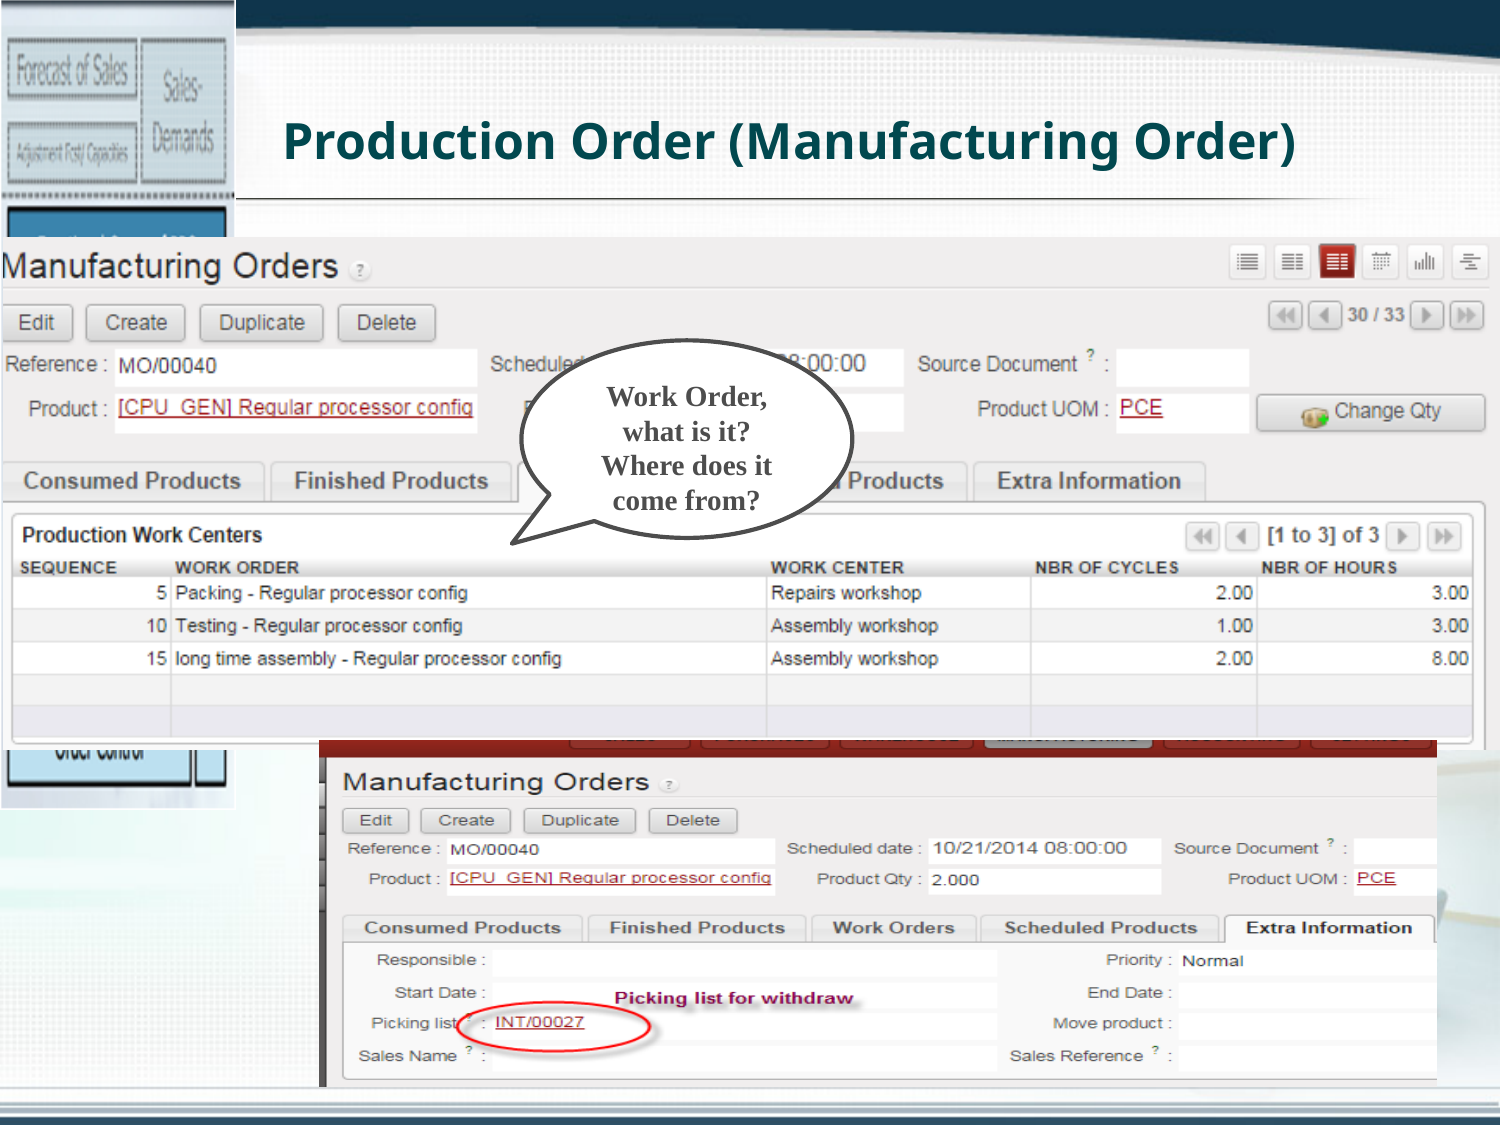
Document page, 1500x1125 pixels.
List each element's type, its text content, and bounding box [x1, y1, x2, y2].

title Production Order (Manufacturing Order) [267, 89, 1500, 190]
picture [0, 0, 1500, 1125]
